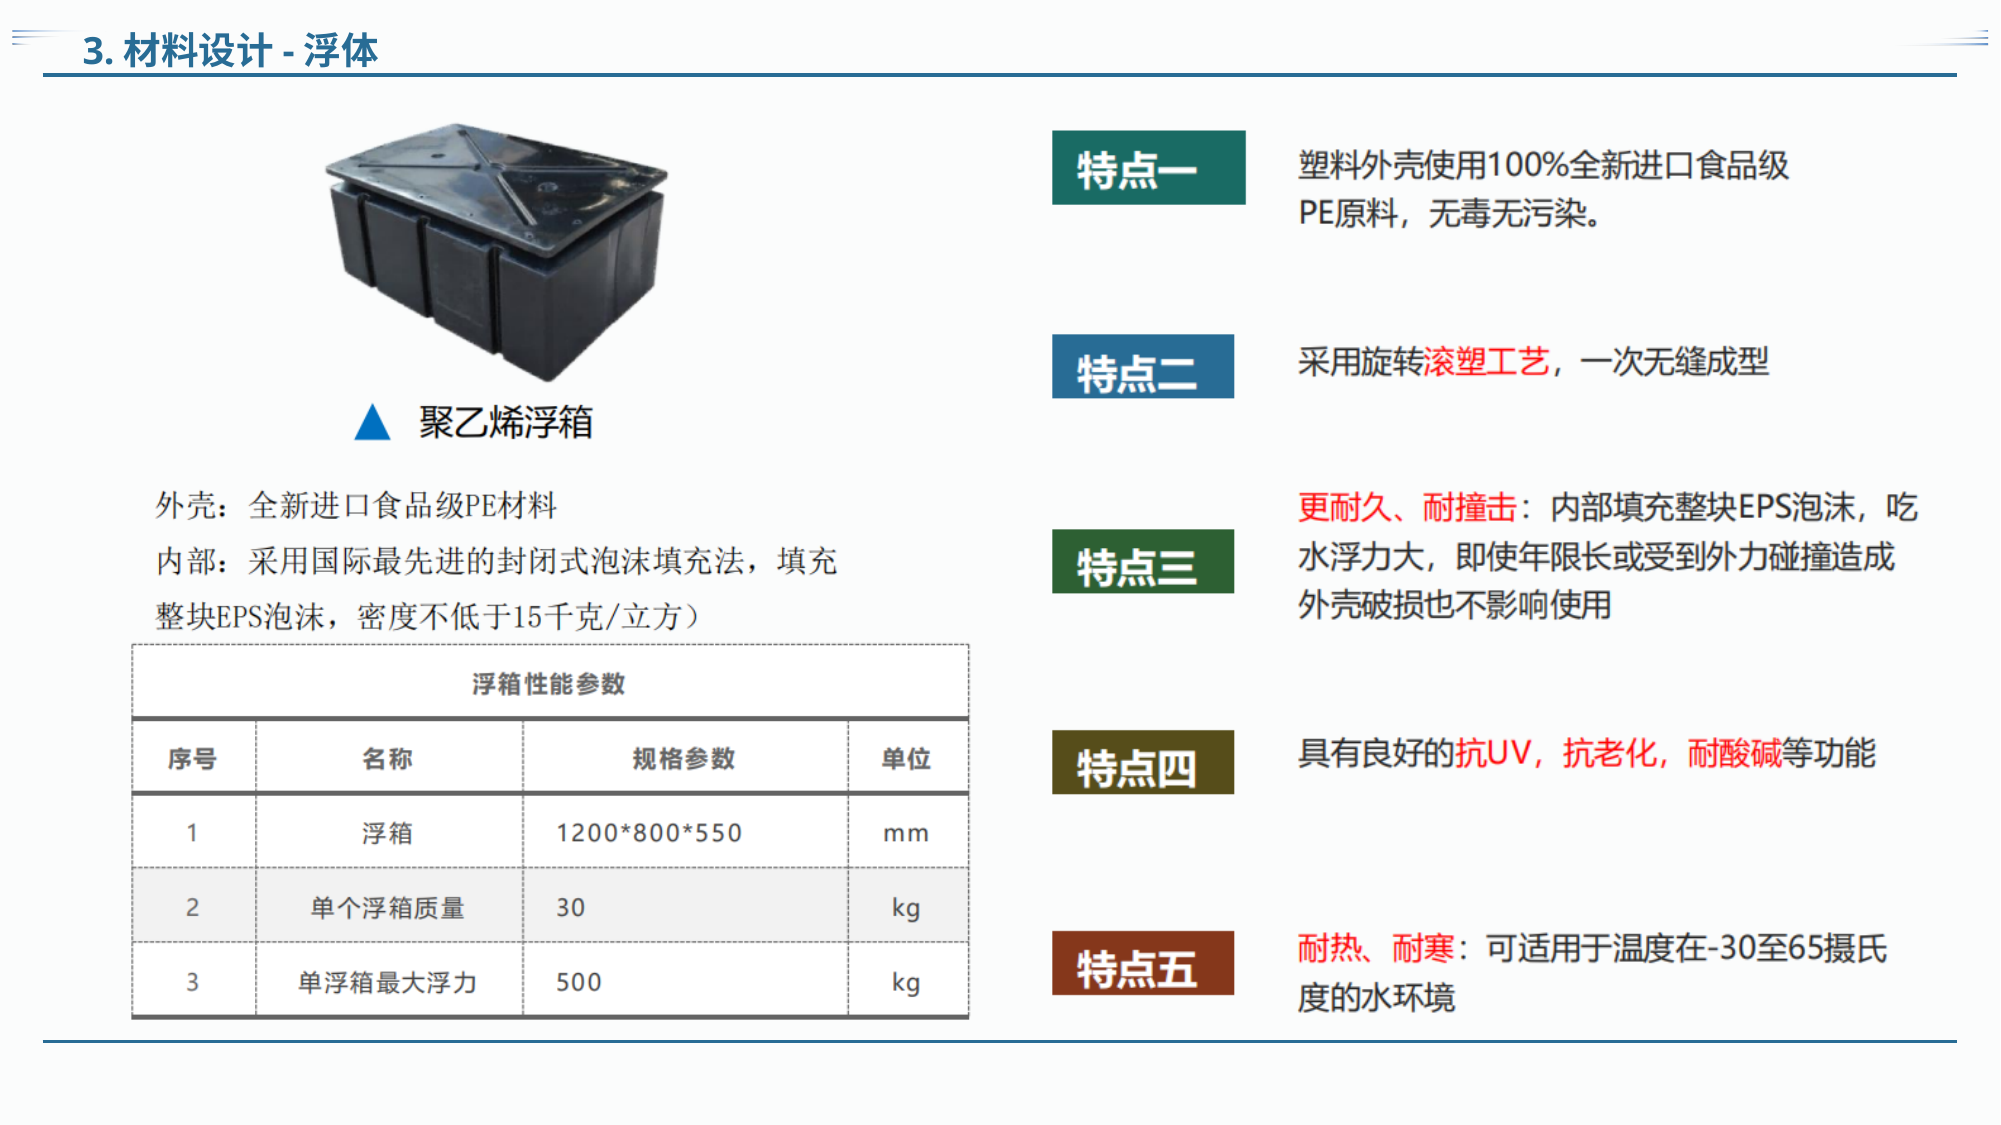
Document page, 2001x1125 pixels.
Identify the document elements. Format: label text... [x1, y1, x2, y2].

picture [0, 0, 119, 75]
text_box 3.材料设计-浮体 [119, 29, 470, 75]
picture [110, 90, 1923, 1035]
picture [1881, 0, 2000, 75]
